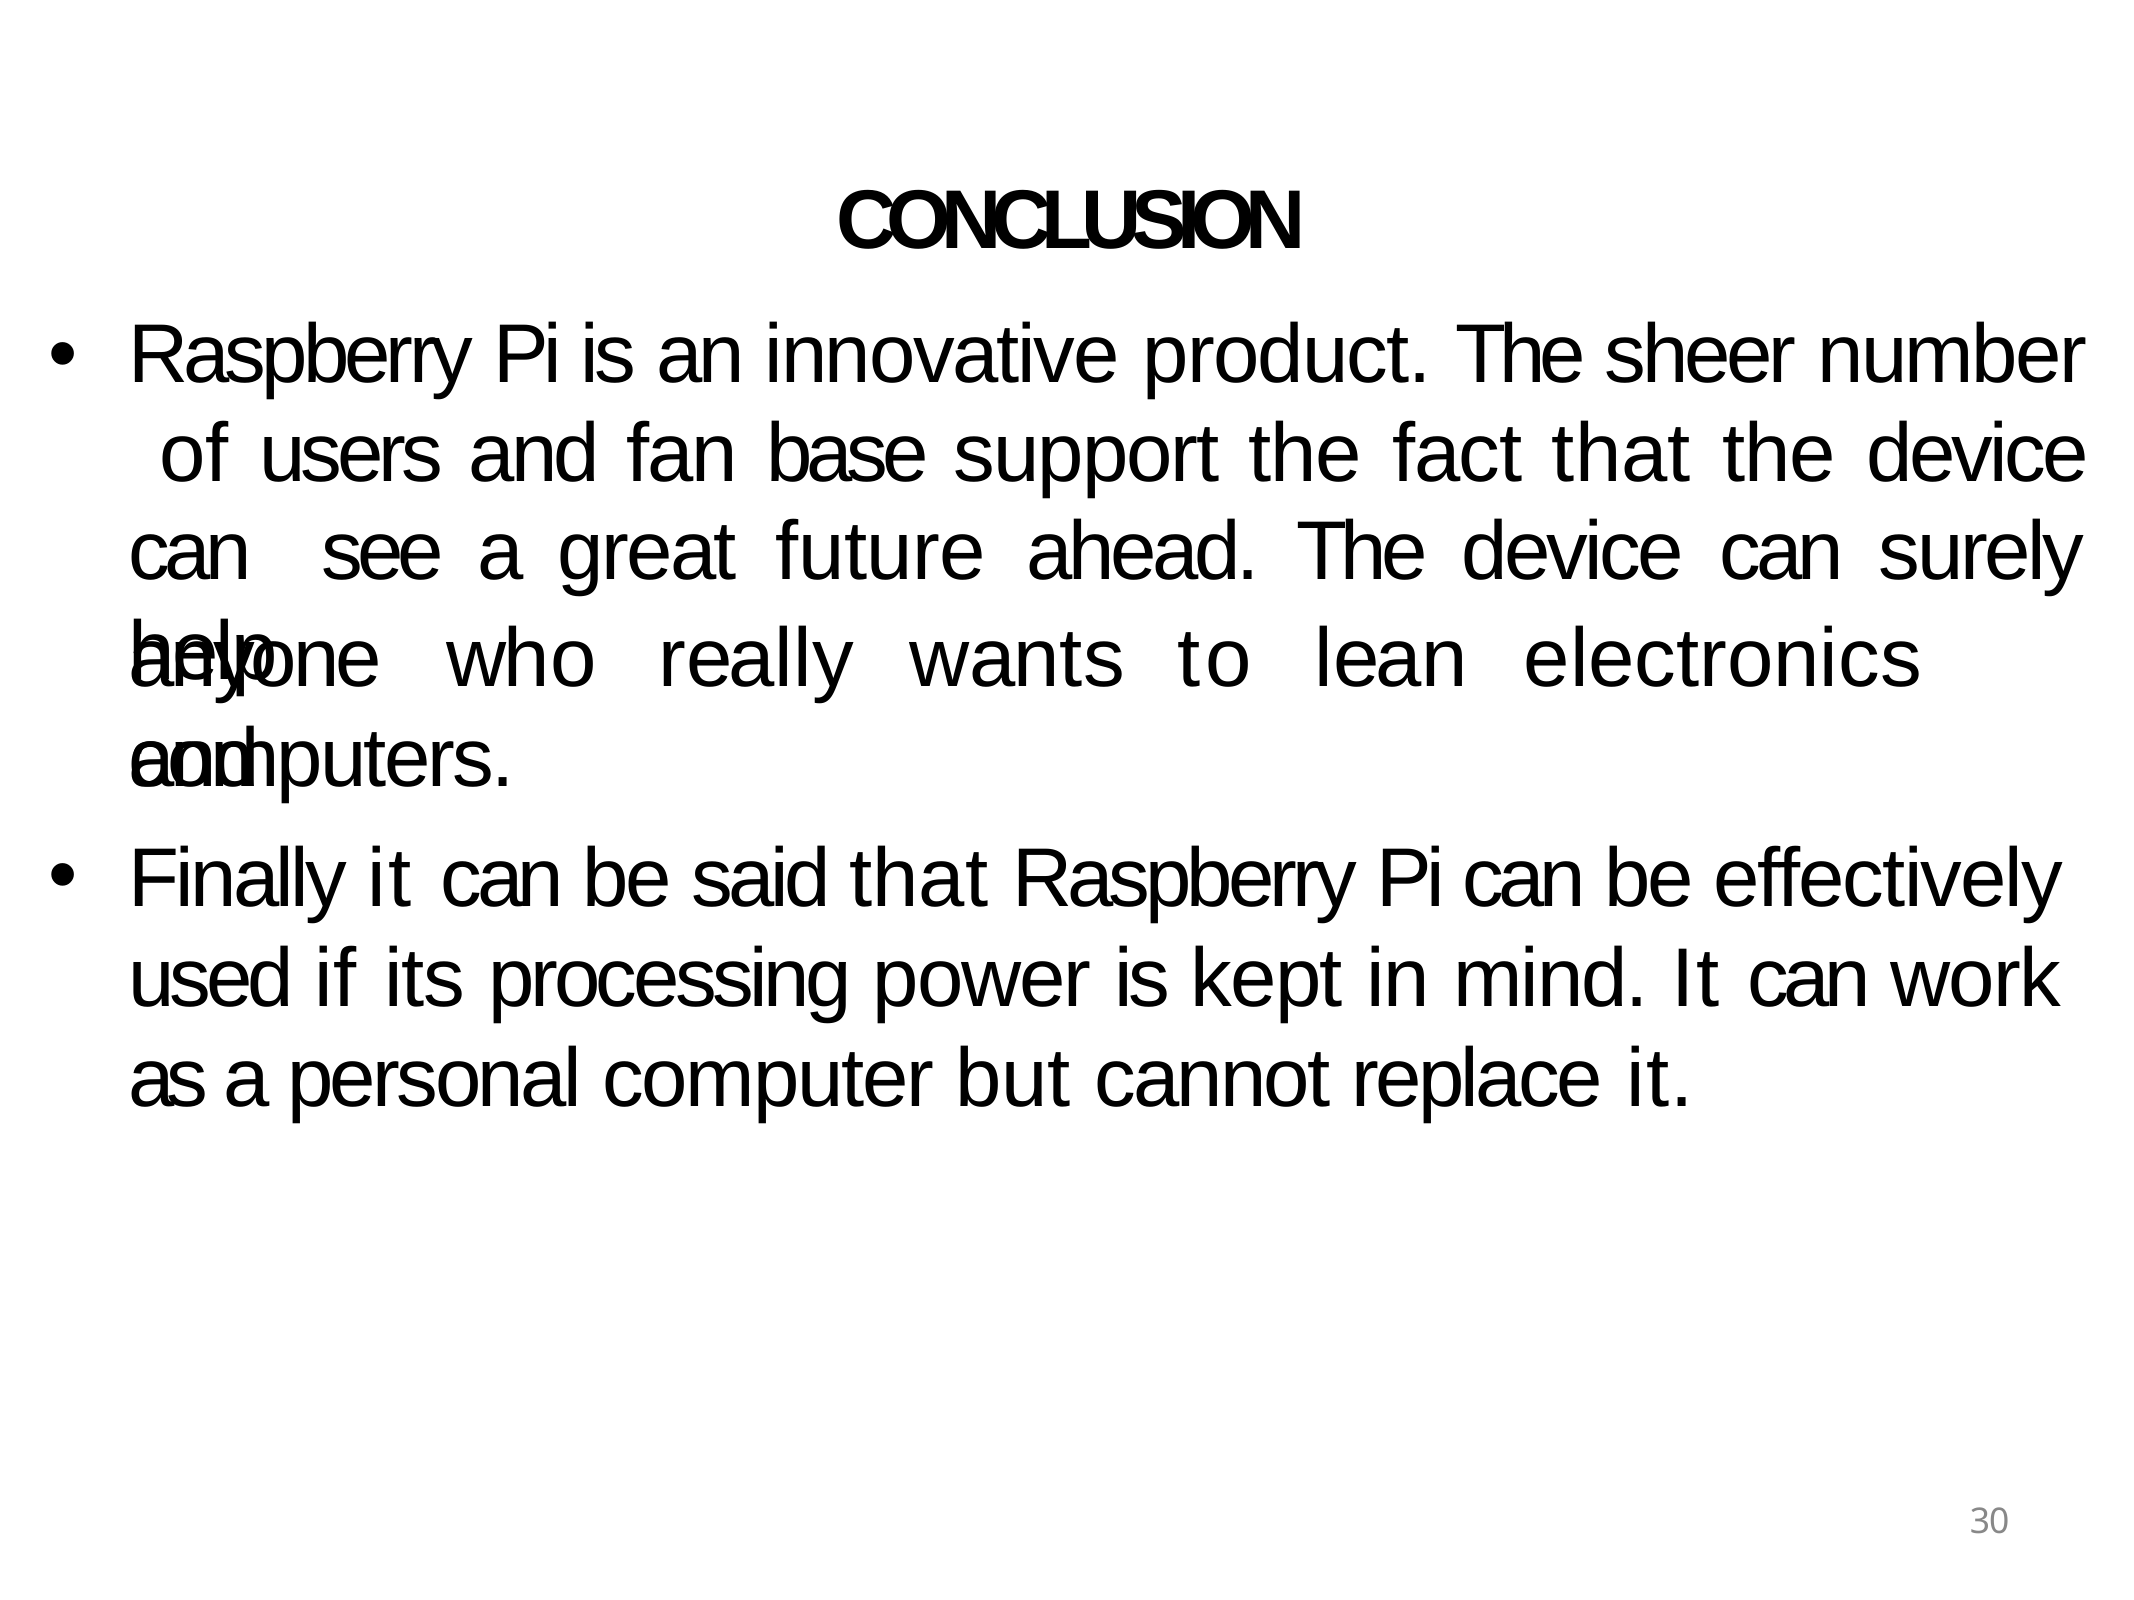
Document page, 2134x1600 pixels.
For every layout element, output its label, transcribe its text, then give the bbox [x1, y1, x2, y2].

text_box CONCLUSION Raspberry Pi is an innovative product. The sheer number of users and fan base support the fact that the device can see a great future ahead. The device can surely help [126, 126, 2086, 699]
text_box • [46, 296, 80, 399]
text_box computers. Finally it can be said that Raspberry Pi can be effectively used if its processing power is kept in mind. It can work as a personal computer but cannot replace it. [126, 699, 2085, 1124]
text_box • [46, 816, 80, 919]
slide_number 30 [1965, 1504, 2010, 1600]
